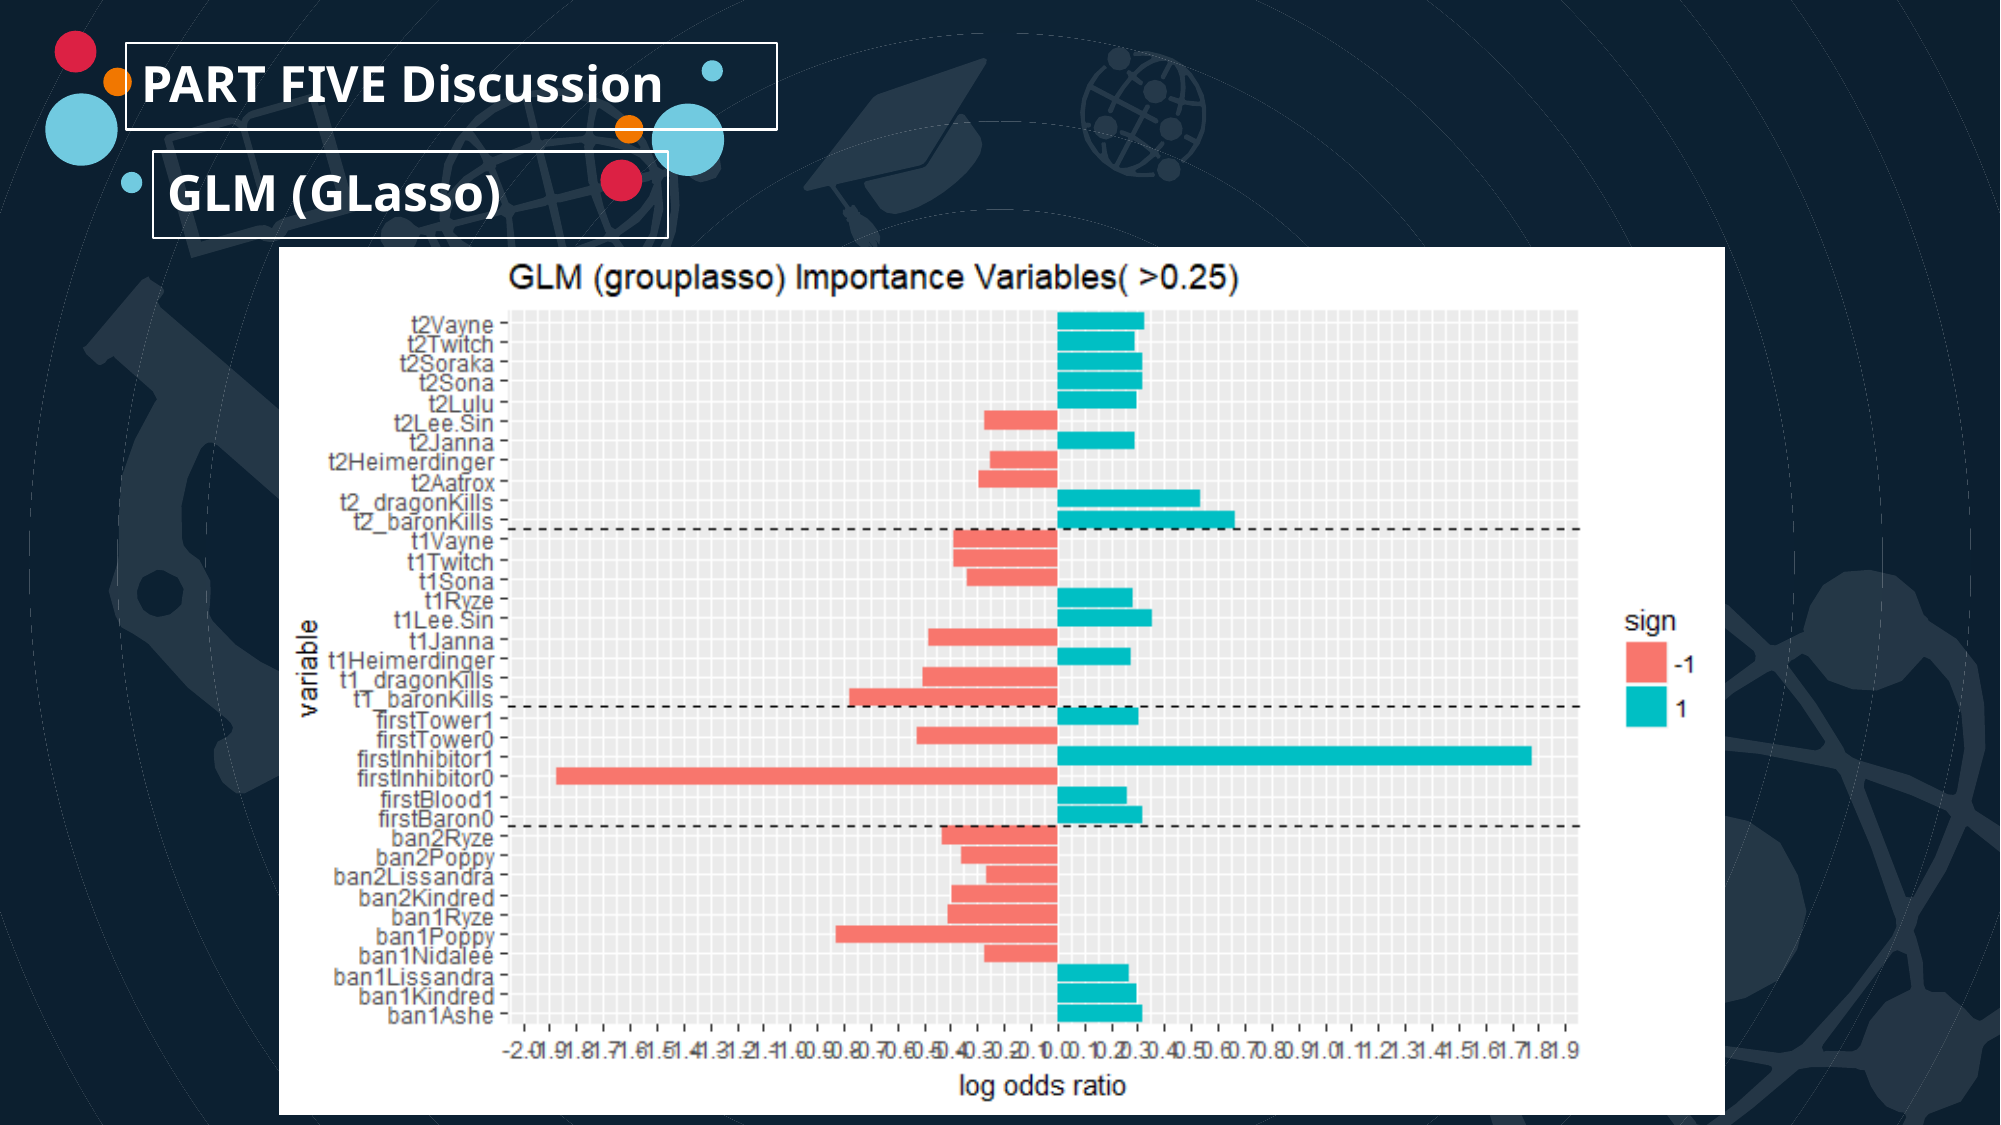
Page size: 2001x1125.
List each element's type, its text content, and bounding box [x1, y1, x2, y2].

list PART FIVE Discussion [125, 42, 778, 131]
picture [279, 247, 1725, 1115]
text_box GLM (GLasso) [152, 151, 668, 239]
